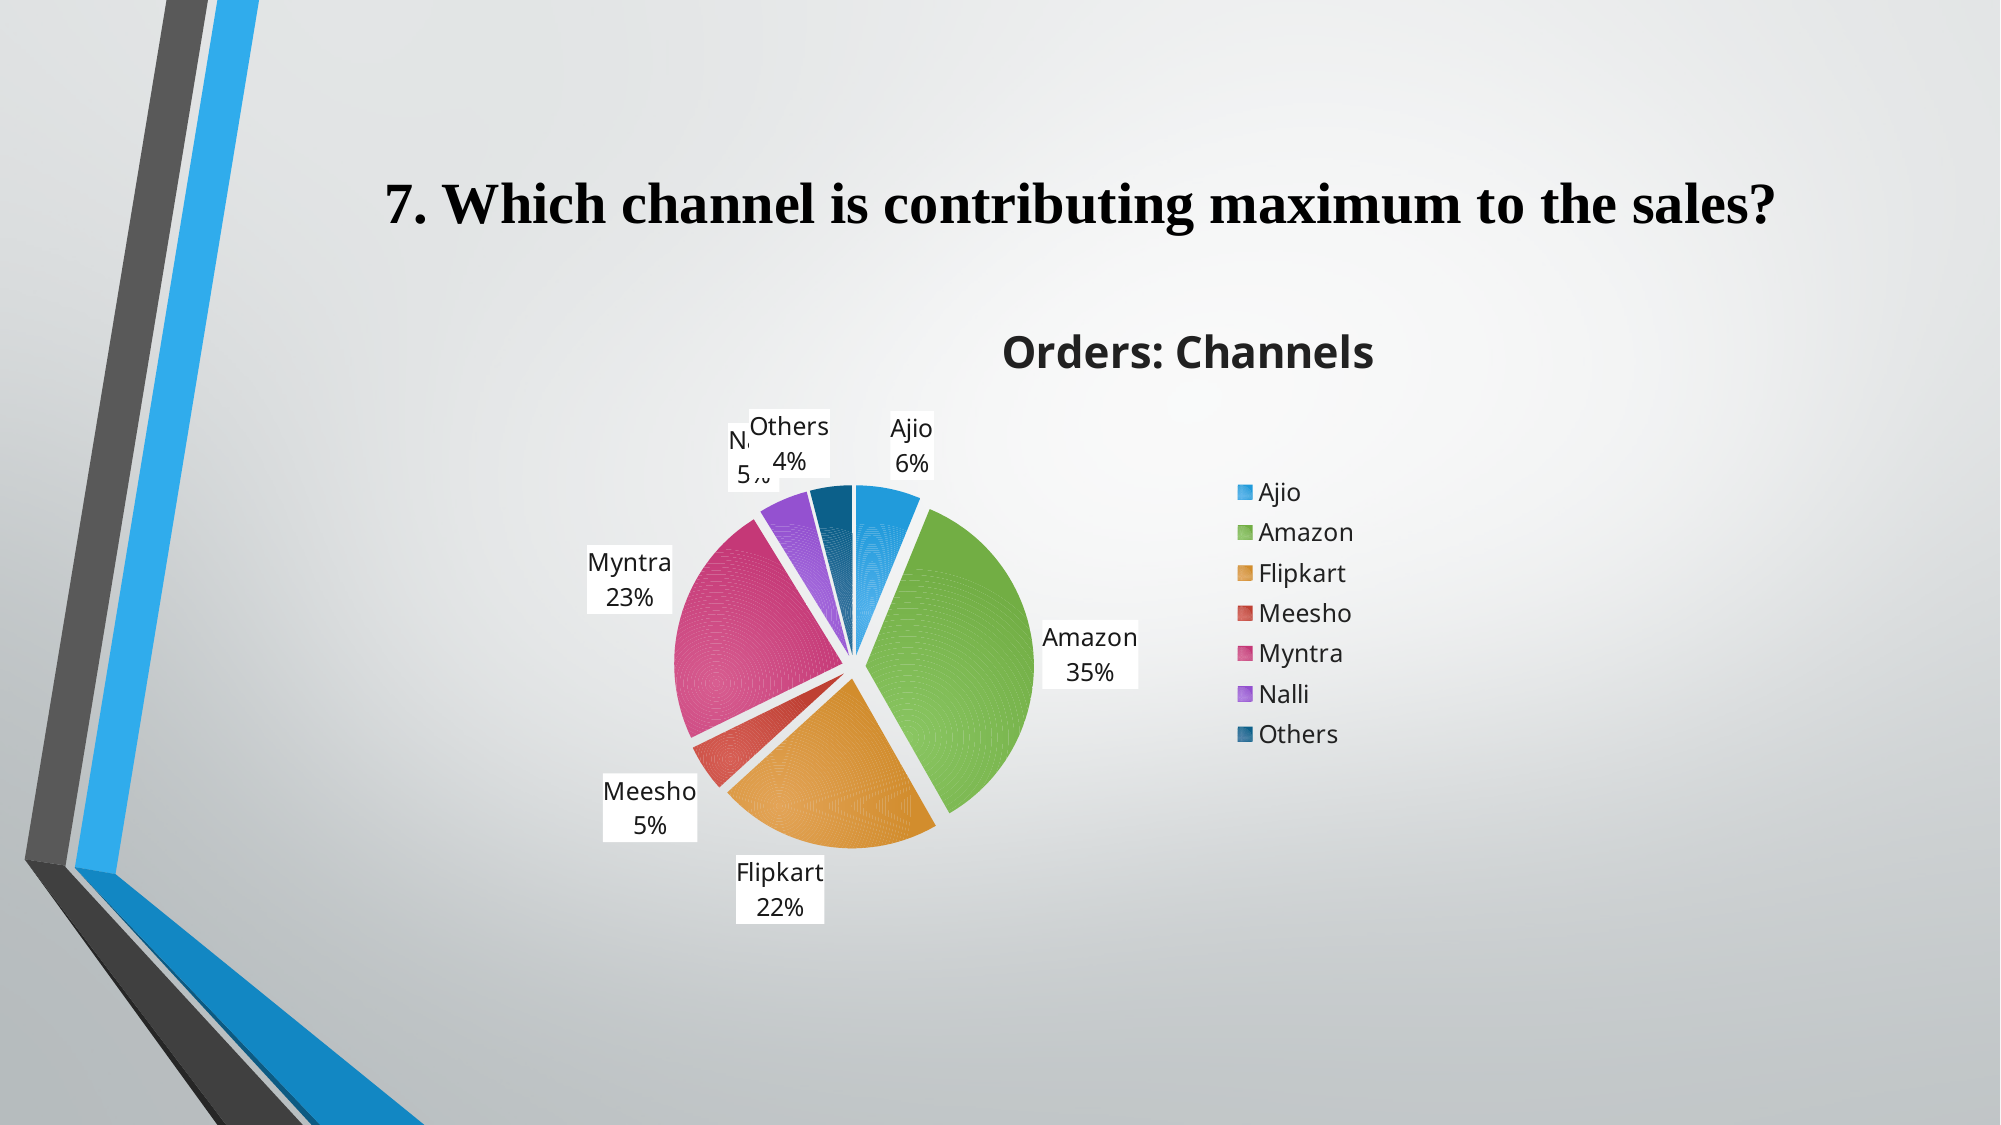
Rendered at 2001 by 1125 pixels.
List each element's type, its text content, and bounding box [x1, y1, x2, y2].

title 7. Which channel is contributing maximum to the sales? [335, 112, 1829, 289]
chart [493, 288, 1384, 938]
